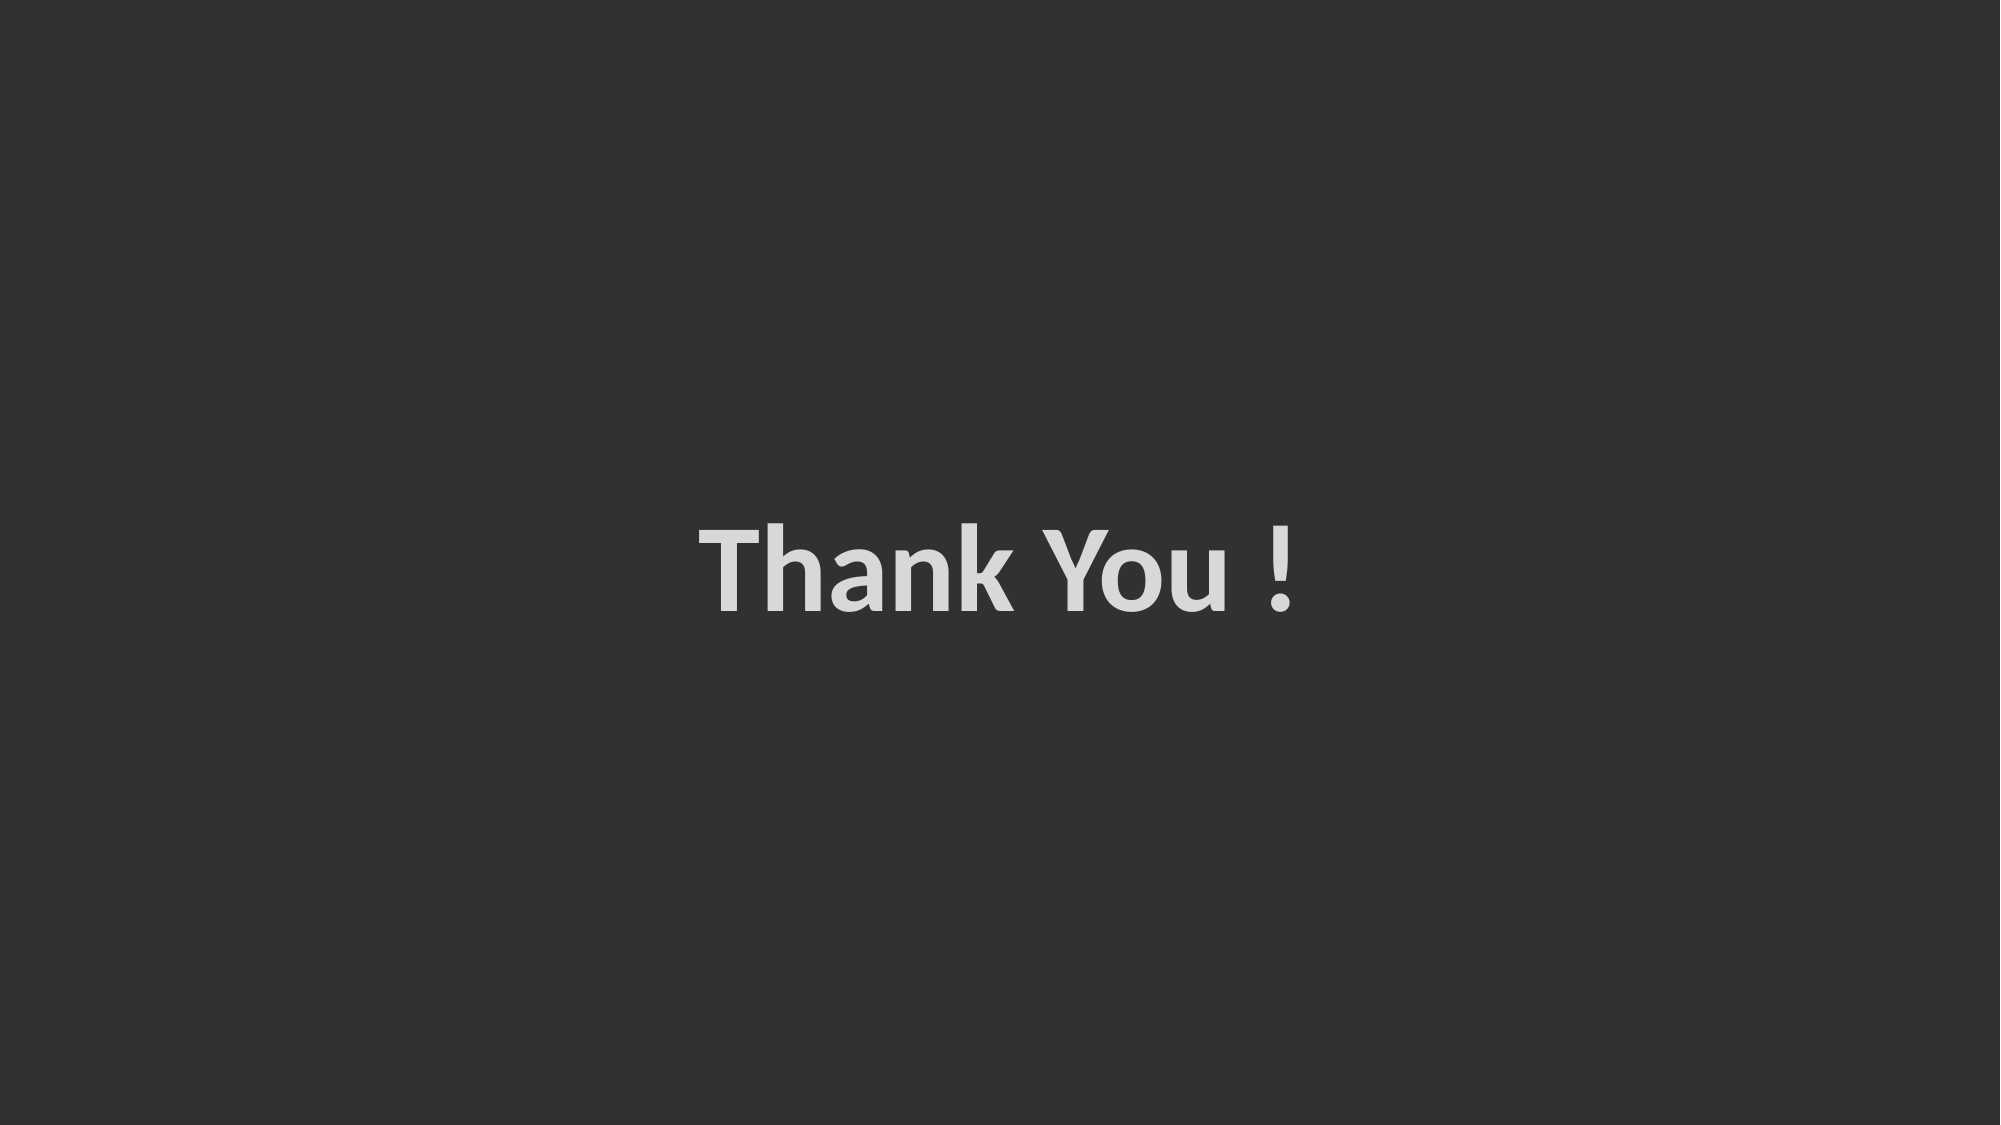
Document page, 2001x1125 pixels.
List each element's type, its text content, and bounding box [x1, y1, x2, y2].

text_box [0, 0, 2000, 1125]
text_box Thank You ! [309, 479, 1691, 645]
